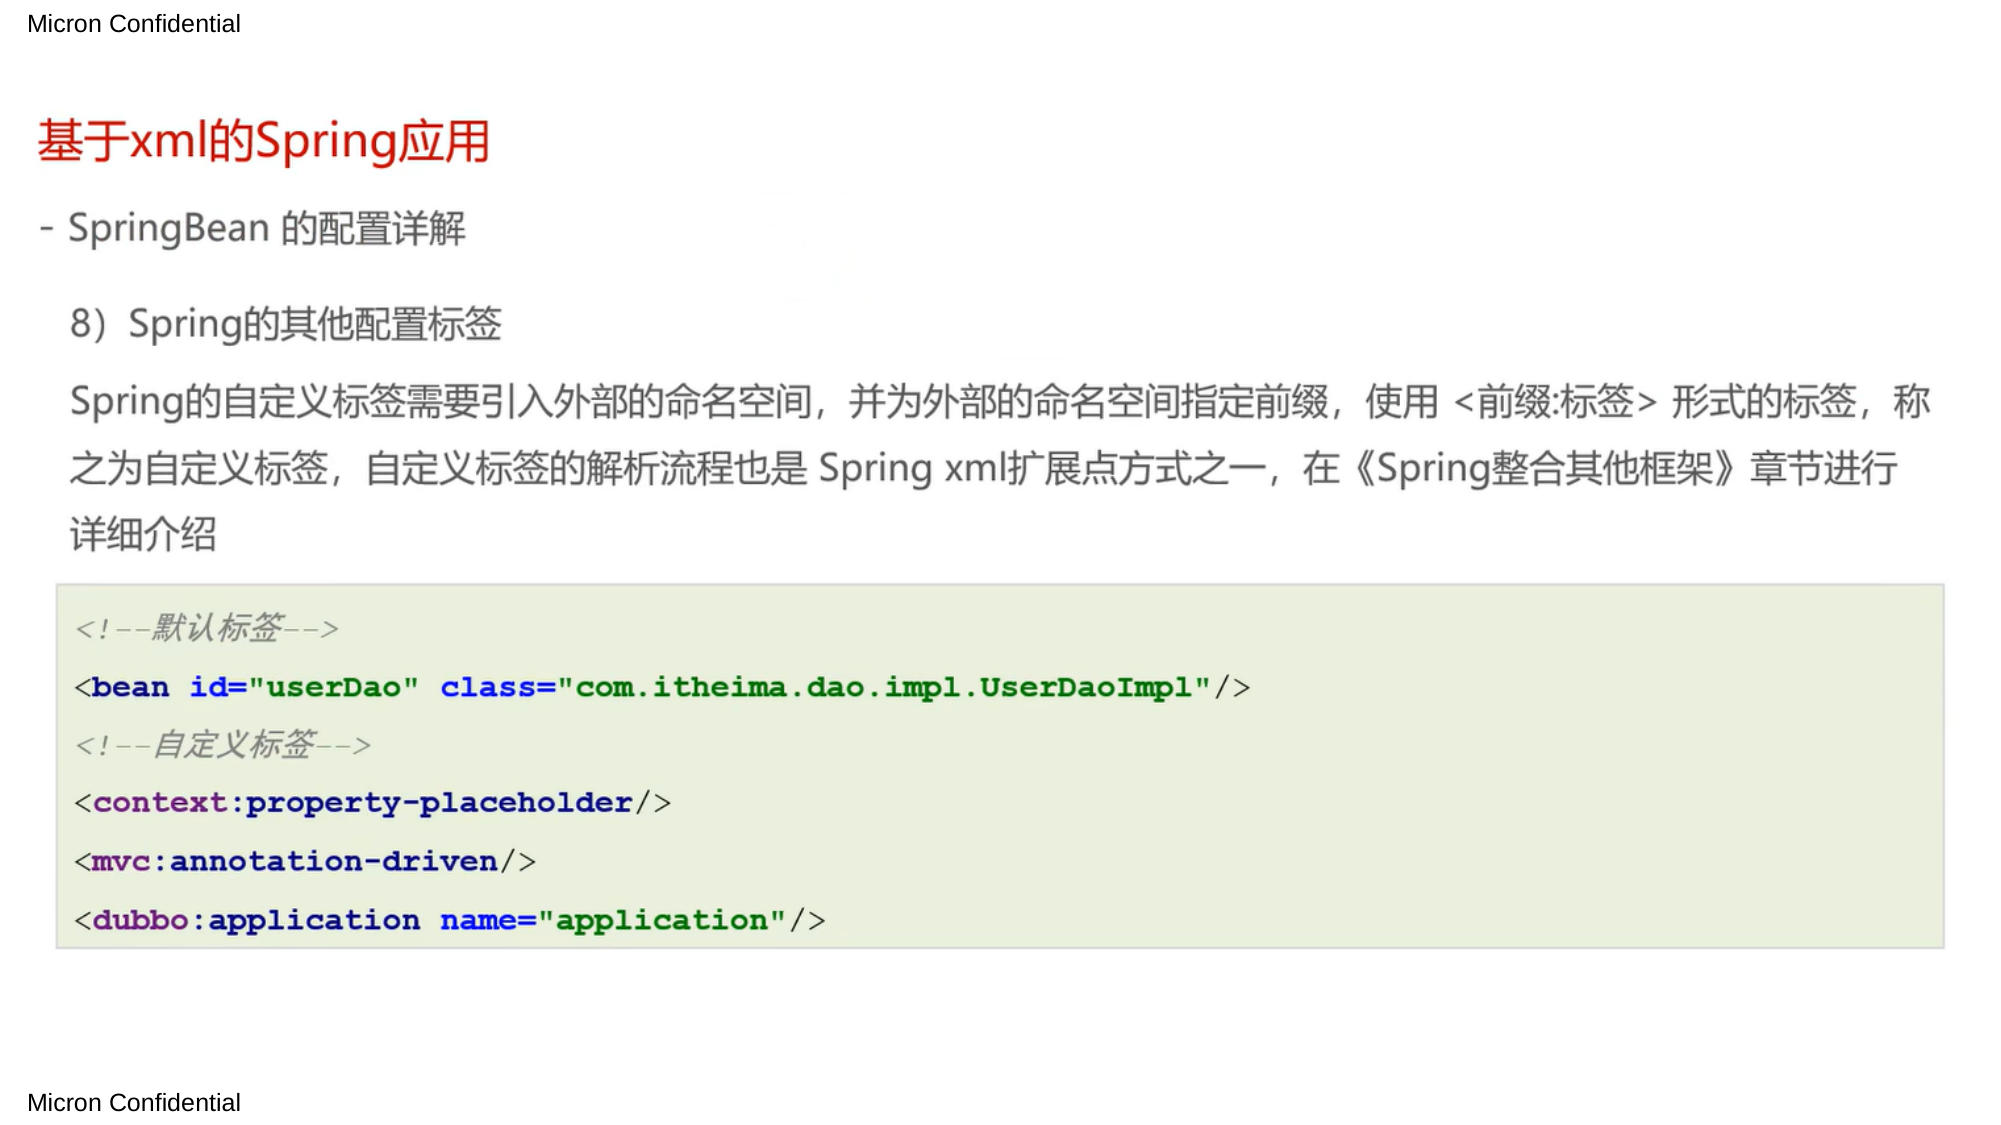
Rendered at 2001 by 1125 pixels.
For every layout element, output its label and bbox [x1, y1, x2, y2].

picture [0, 101, 2000, 1023]
